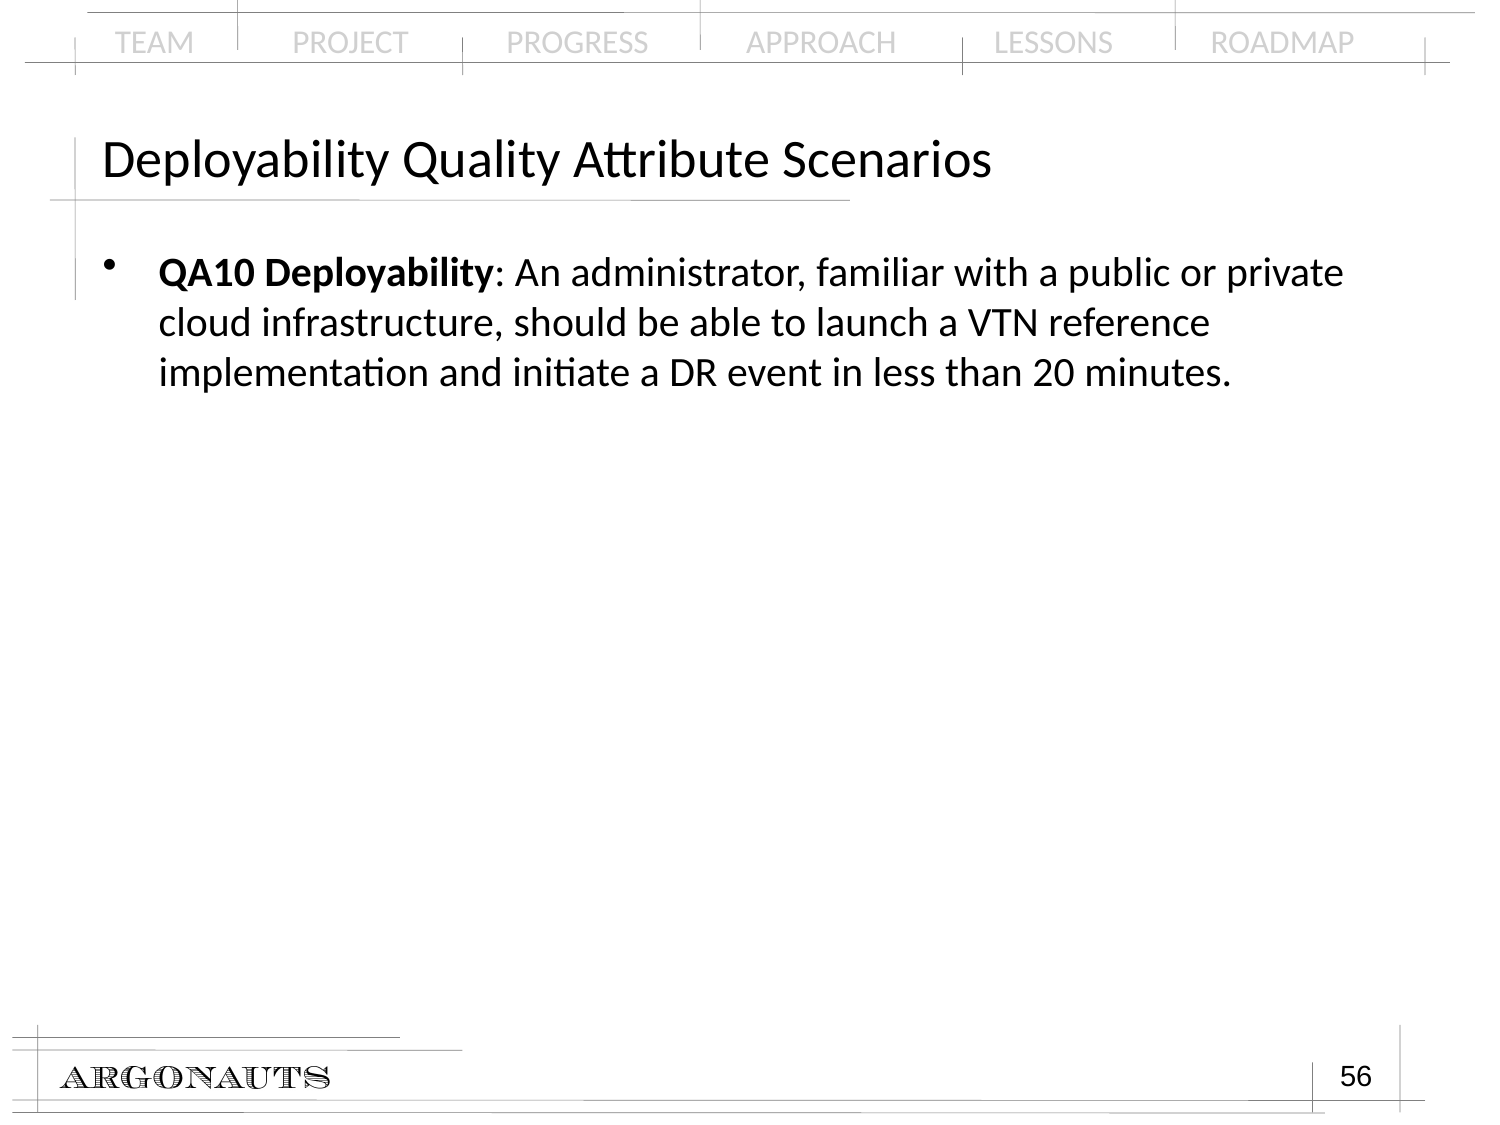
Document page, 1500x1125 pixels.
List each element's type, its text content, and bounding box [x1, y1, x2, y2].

list QA10 Deployability: An administrator, familiar with a public or private cloud infrastructure, should be able to launch a VTN reference implementation and initiate a DR event in less than 20 minutes. [87, 237, 1413, 913]
picture [50, 1055, 350, 1099]
title Deployability Quality Attribute Scenarios [87, 112, 1413, 200]
slide_number 56 [1074, 1050, 1388, 1125]
